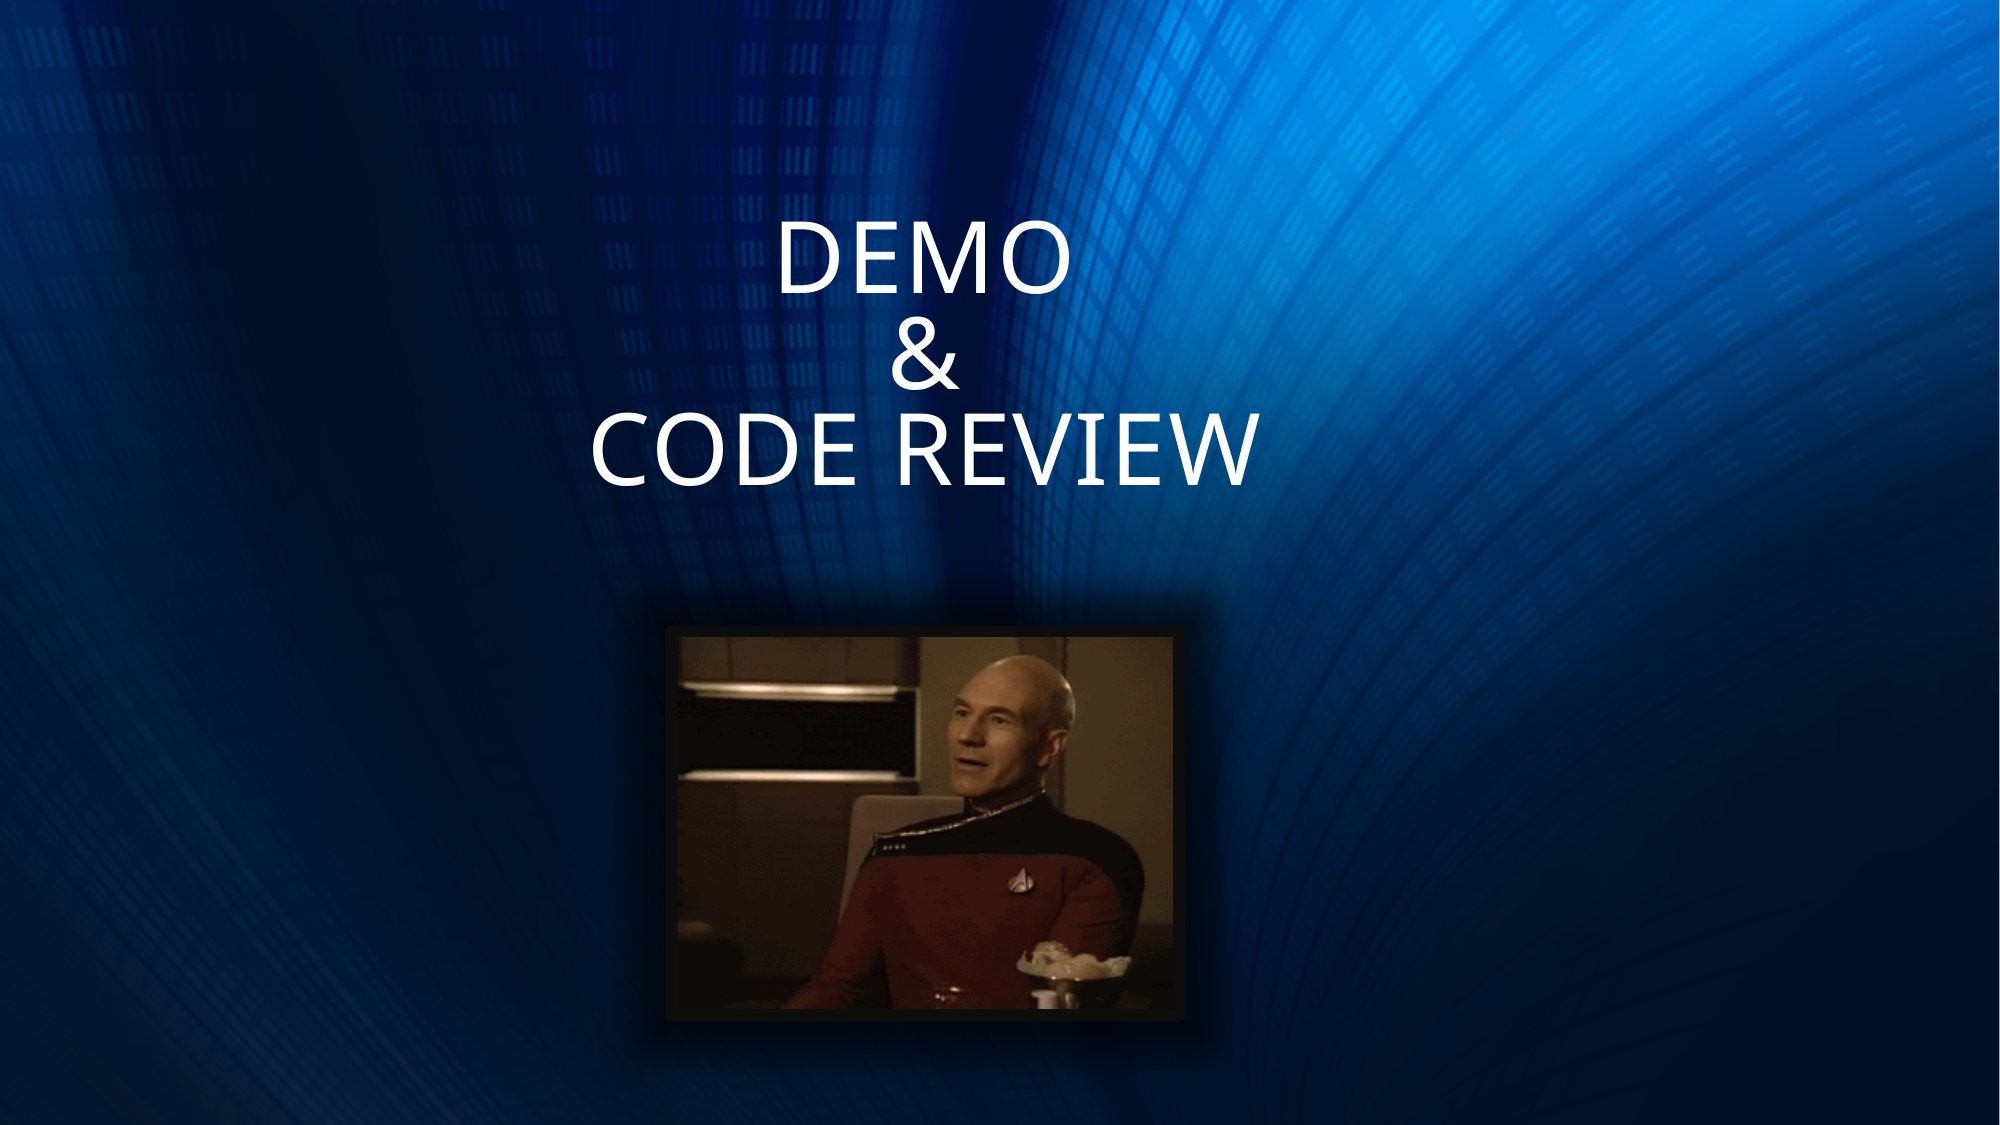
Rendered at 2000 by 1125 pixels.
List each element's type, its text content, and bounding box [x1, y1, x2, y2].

picture [0, 0, 2000, 1125]
title DEMO & CODE REVIEW [212, 50, 1639, 513]
